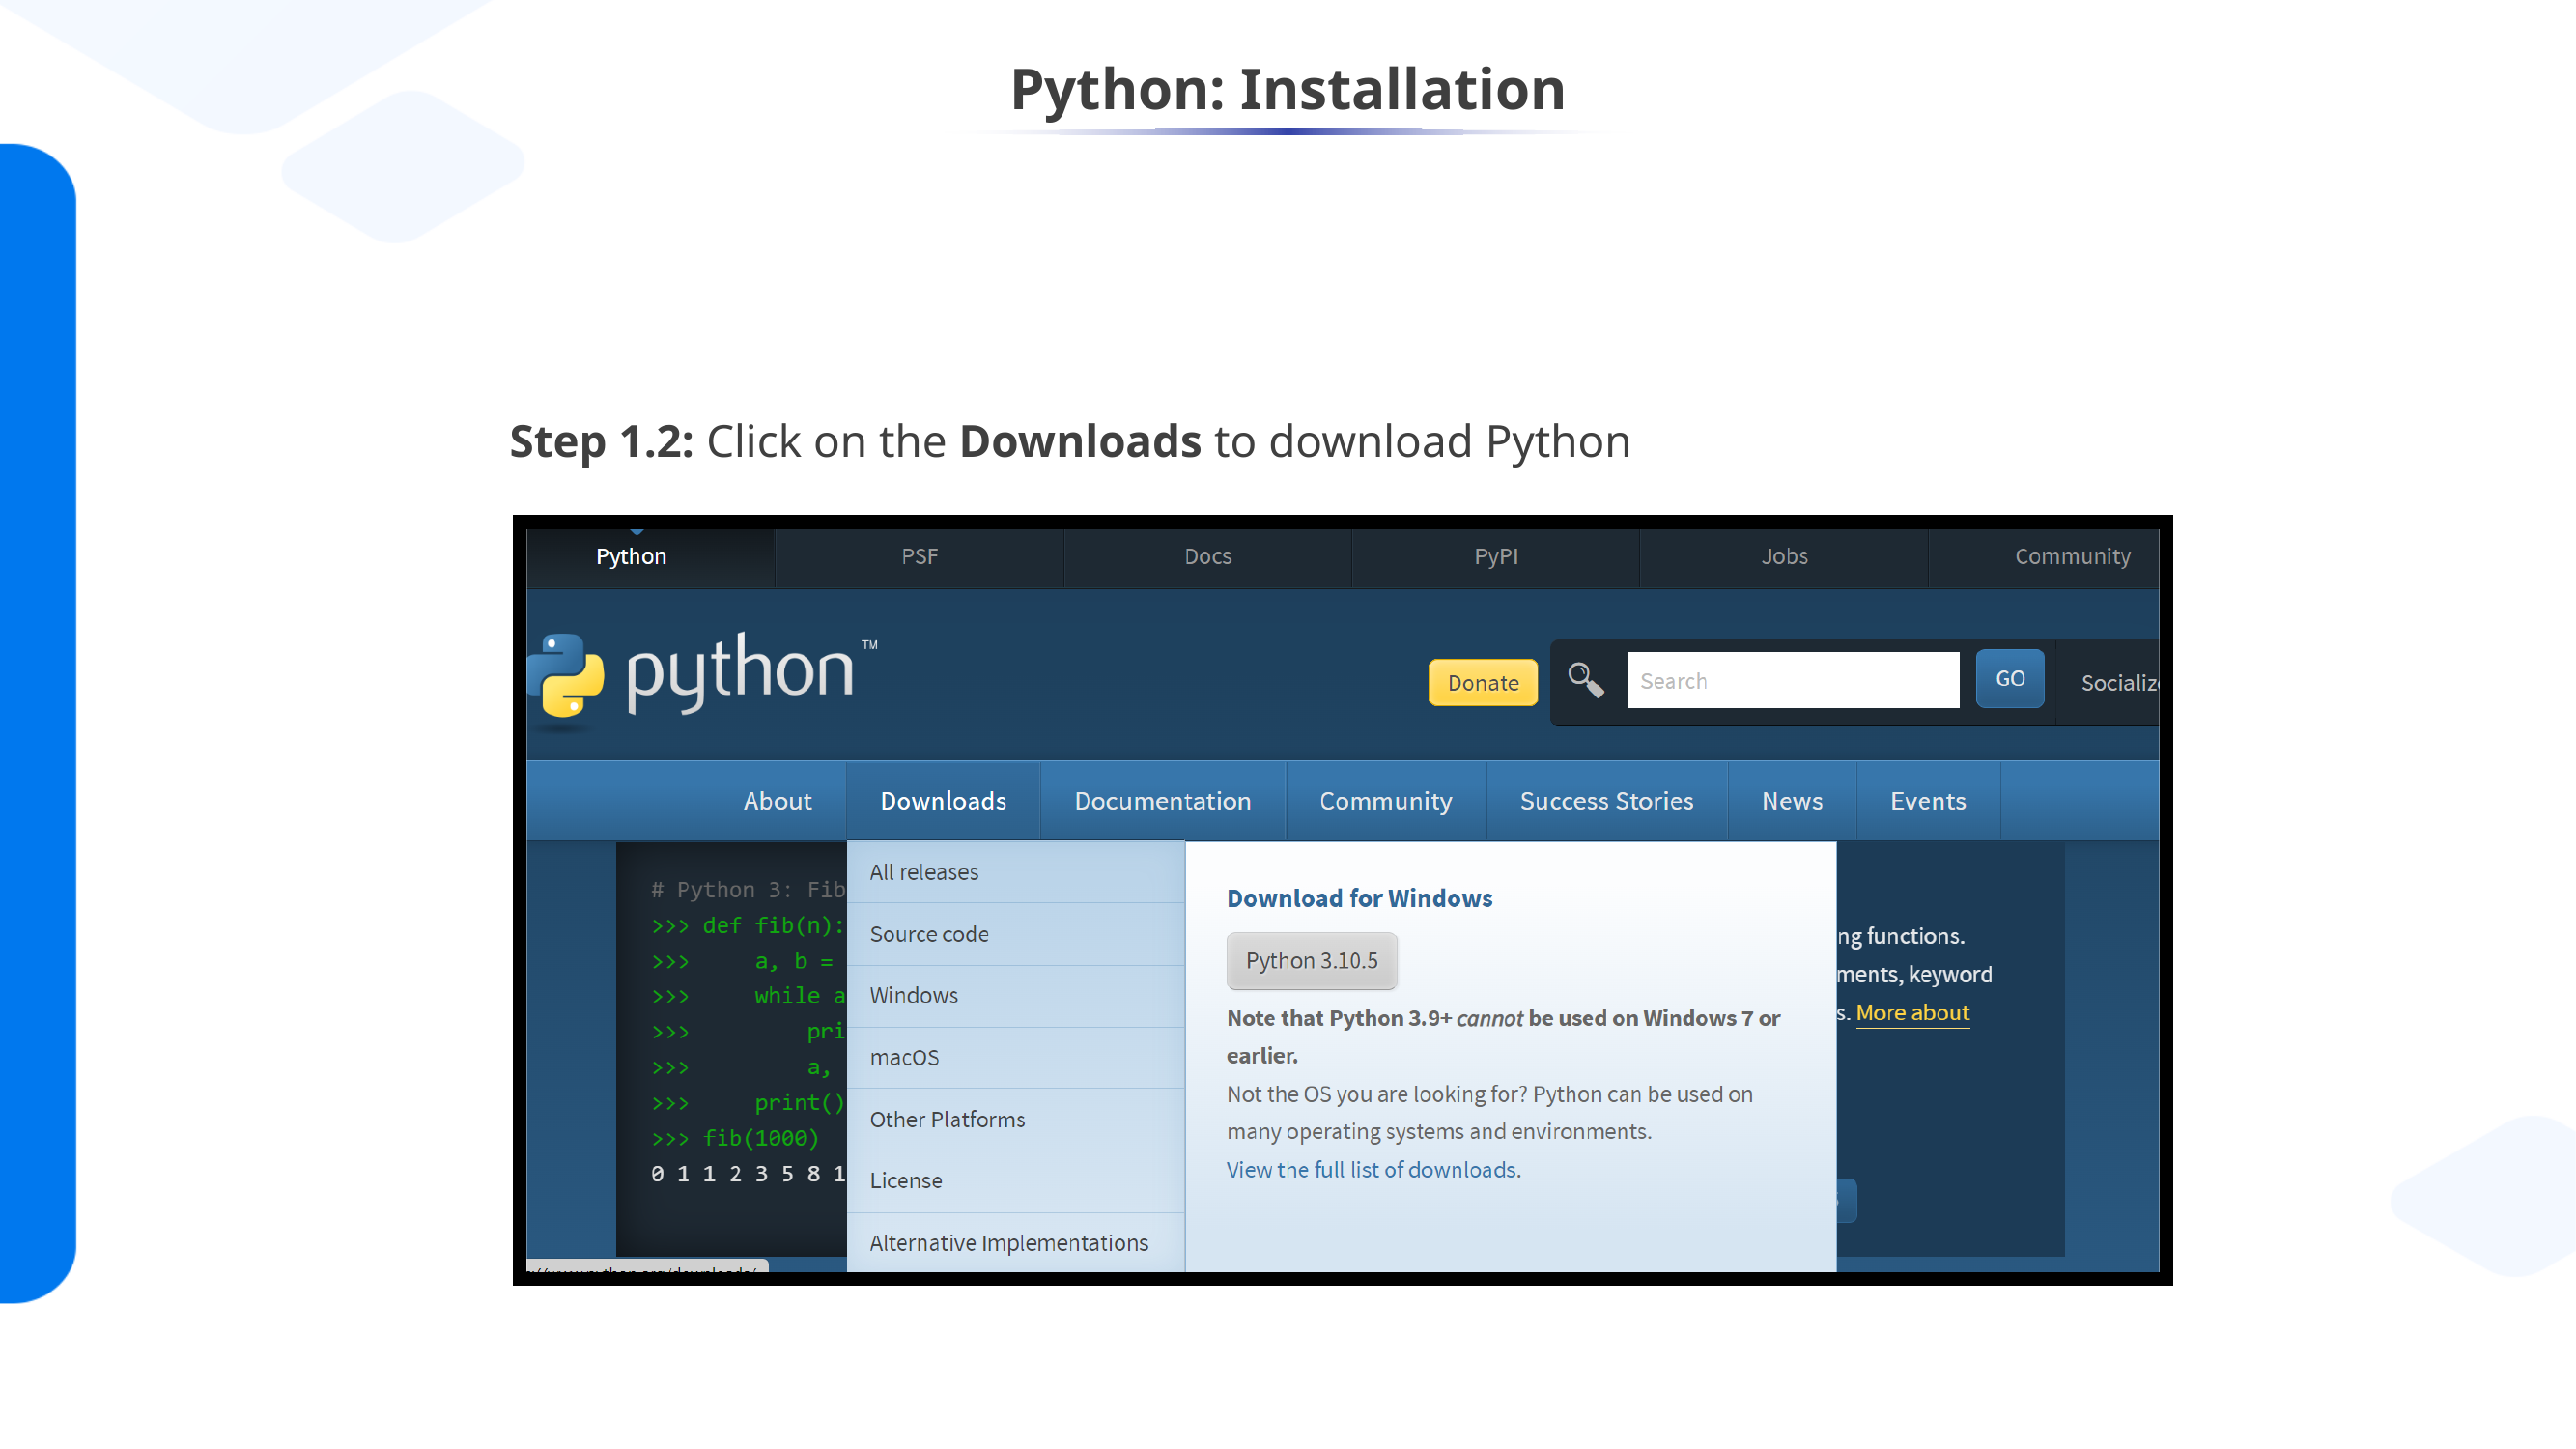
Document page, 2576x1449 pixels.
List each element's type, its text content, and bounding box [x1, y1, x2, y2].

text_box [941, 128, 1636, 136]
text_box Step 1.2: Click on the Downloads to download Python [473, 331, 2490, 539]
text_box Python: Installation [691, 50, 1884, 121]
picture [0, 0, 2576, 1449]
